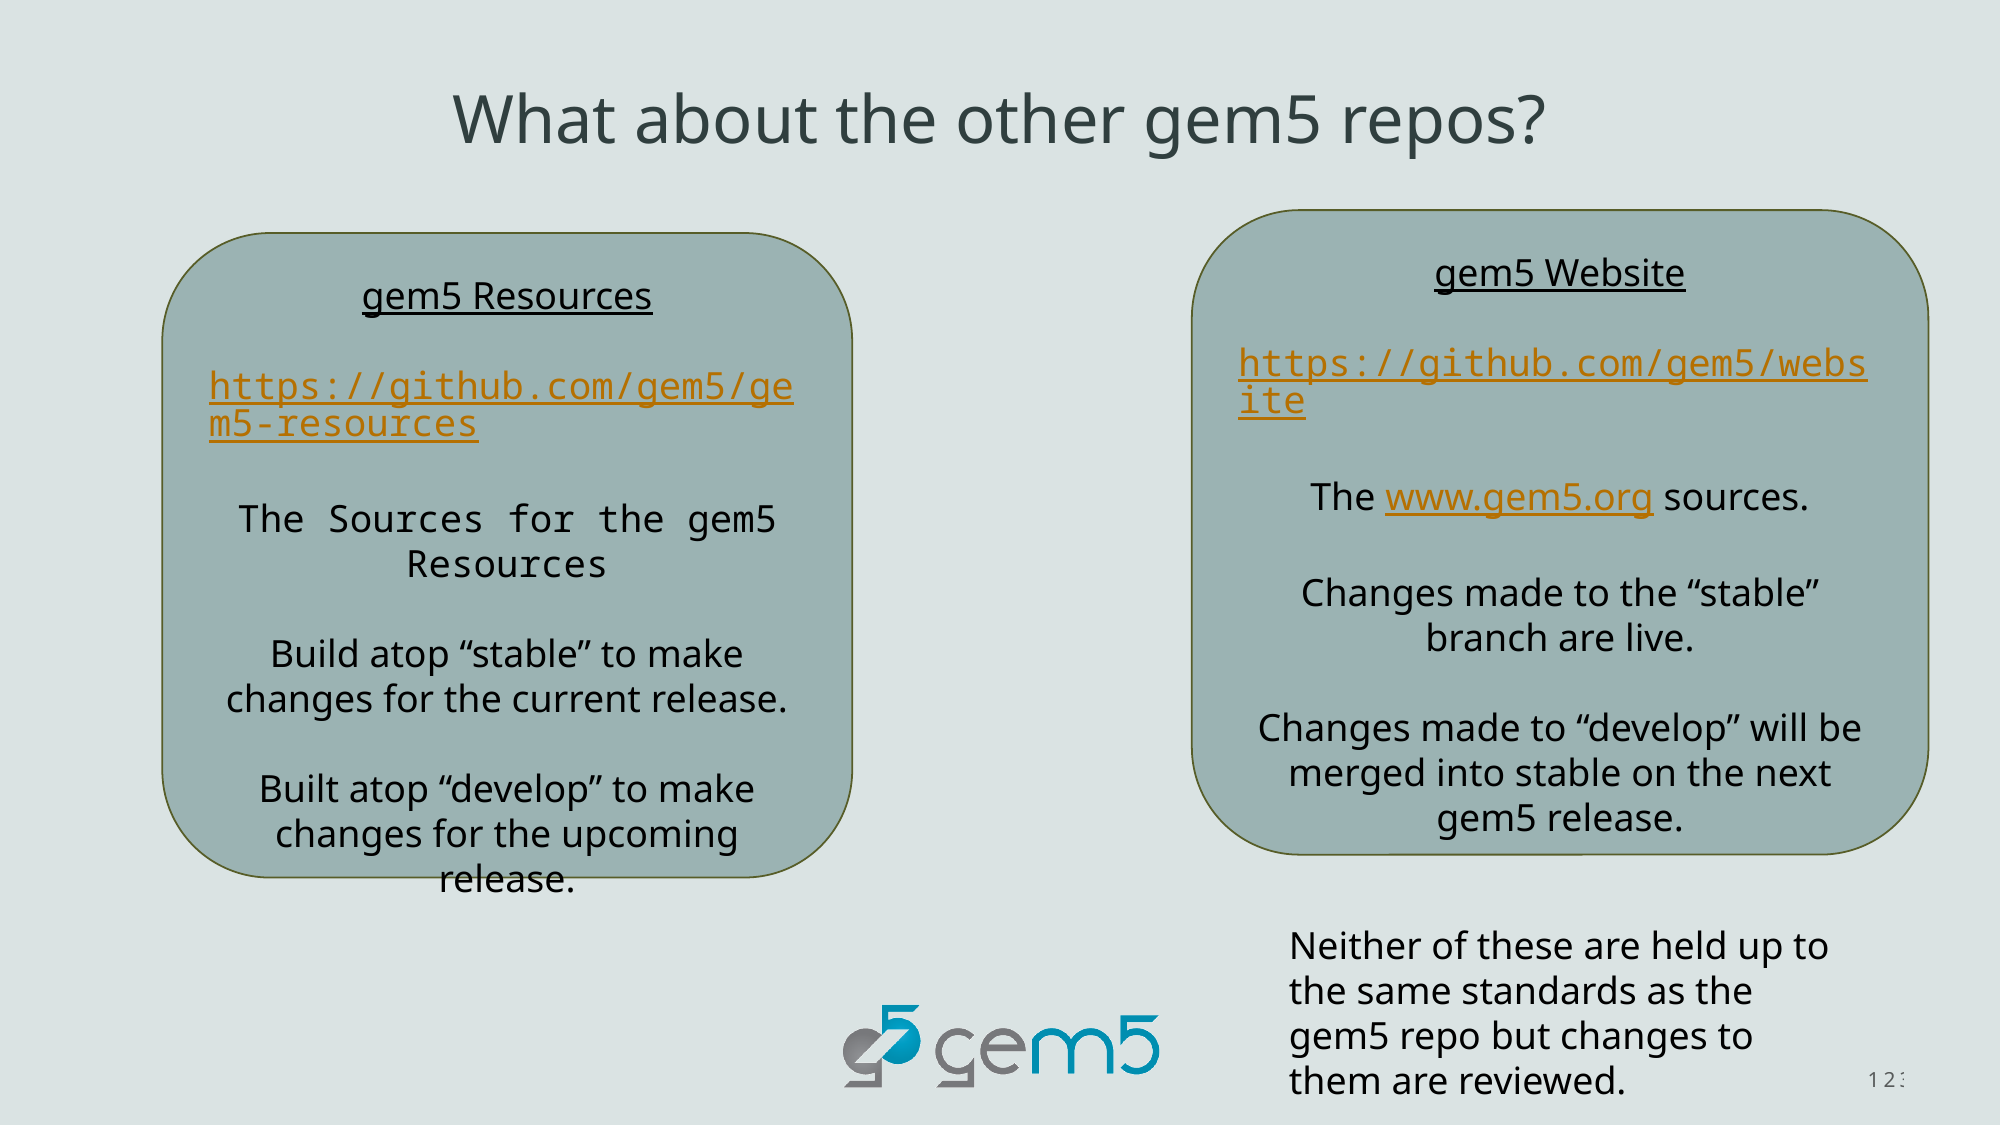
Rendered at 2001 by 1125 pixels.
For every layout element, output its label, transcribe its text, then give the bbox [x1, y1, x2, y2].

text_box What about the other gem5 repos? [162, 64, 1838, 164]
text_box gem5 Website https://github.com/gem5/website The www.gem5.org sources. Changes made to the “stable” branch are live. Changes made to “develop” will be merged into stable on the next gem5 release. [1190, 209, 1930, 856]
picture [807, 965, 1193, 1120]
text_box gem5 Resources https://github.com/gem5/gem5-resources The Sources for the gem5 Resources Build atop “stable” to make changes for the current release. Built atop “develop” to make changes for the upcoming release. [161, 232, 854, 879]
text_box Neither of these are held up to the same standards as the gem5 repo but changes to them are reviewed. [1274, 914, 1846, 1110]
slide_number 123 [1637, 1042, 1927, 1119]
